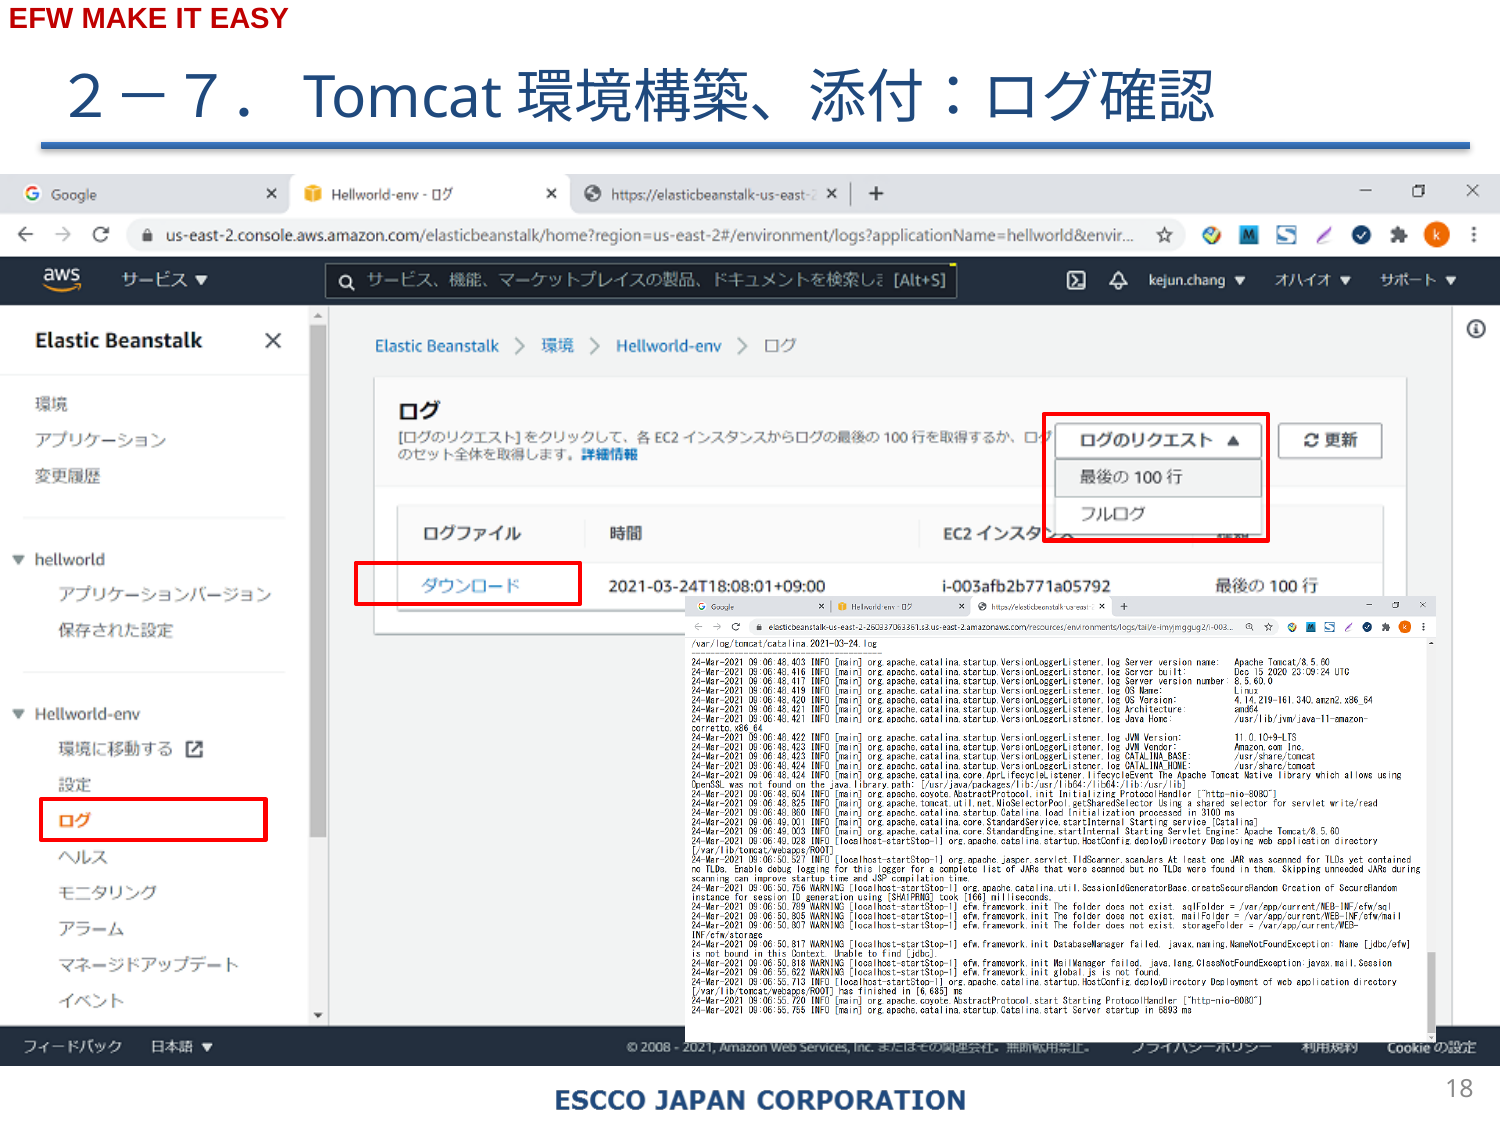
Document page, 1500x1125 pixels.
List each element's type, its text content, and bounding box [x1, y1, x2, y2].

text_box [25, 0, 76, 27]
text_box 17 [1138, 1072, 1489, 1120]
picture [0, 174, 1500, 1066]
text_box [50, 1, 101, 52]
title ２－７．Tomcat環境構築、添付：ログ確認 [41, 44, 1392, 138]
picture [523, 1069, 999, 1125]
